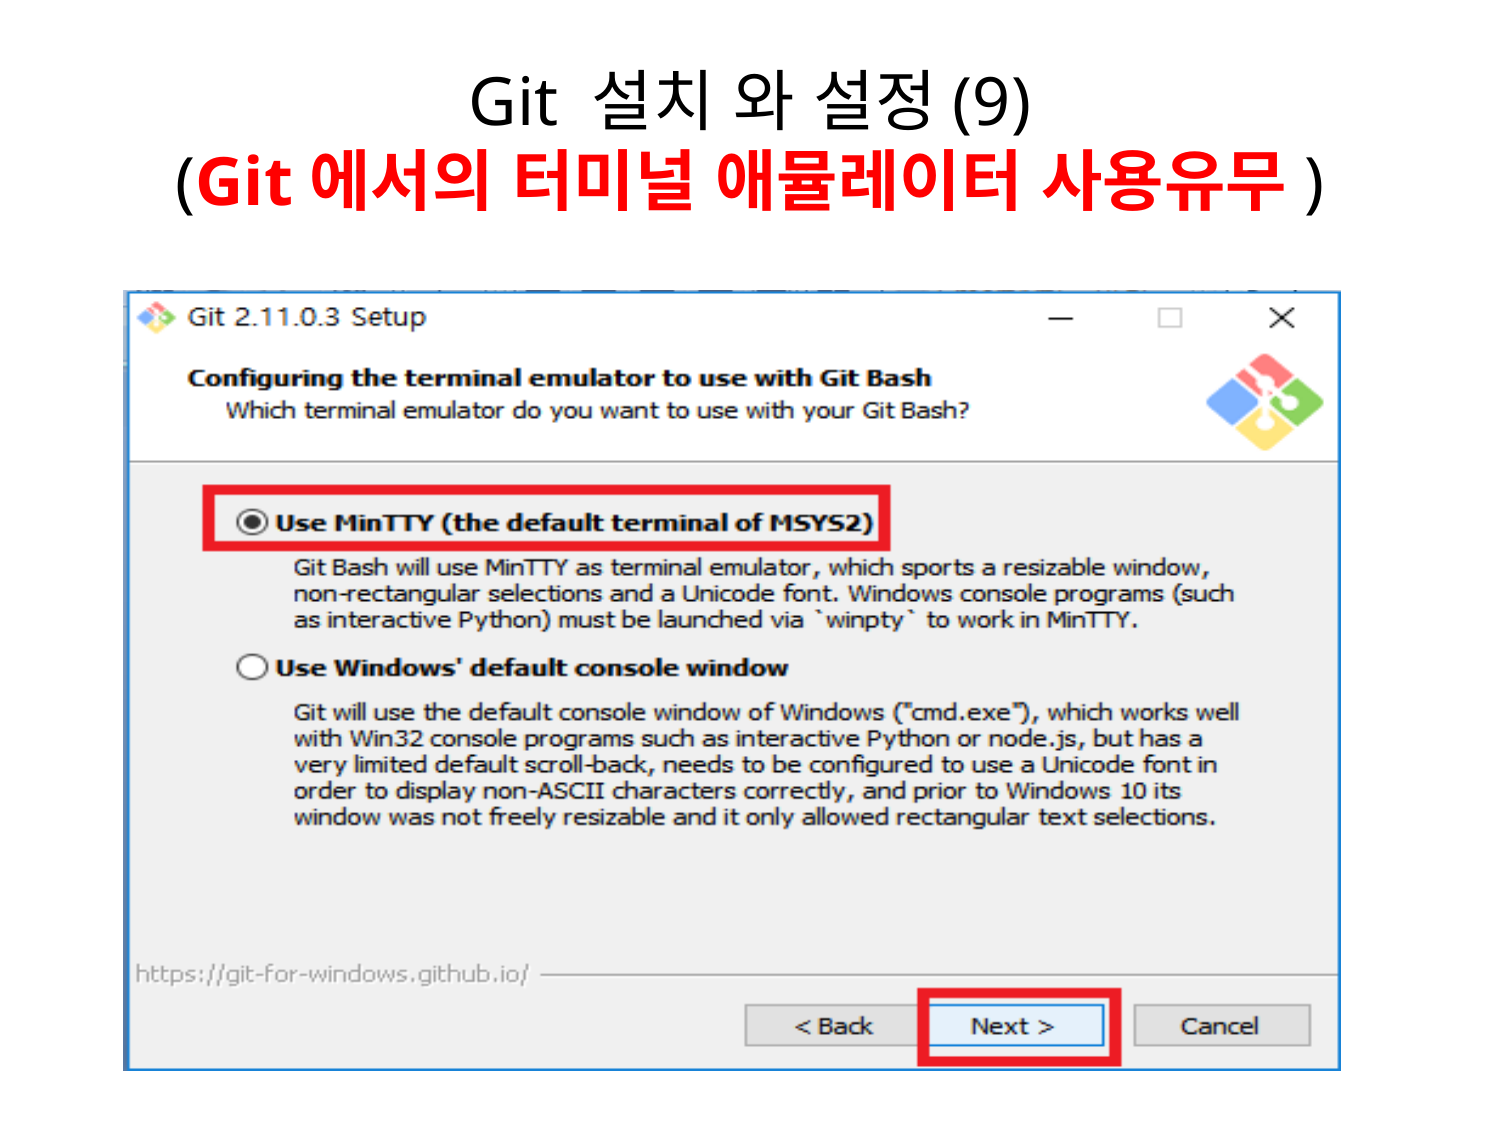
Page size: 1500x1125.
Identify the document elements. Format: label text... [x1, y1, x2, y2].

title Git 설치 와 설정(9) (Git에서의 터미널 애뮬레이터 사용유무) [75, 45, 1425, 233]
picture [123, 290, 1341, 1071]
